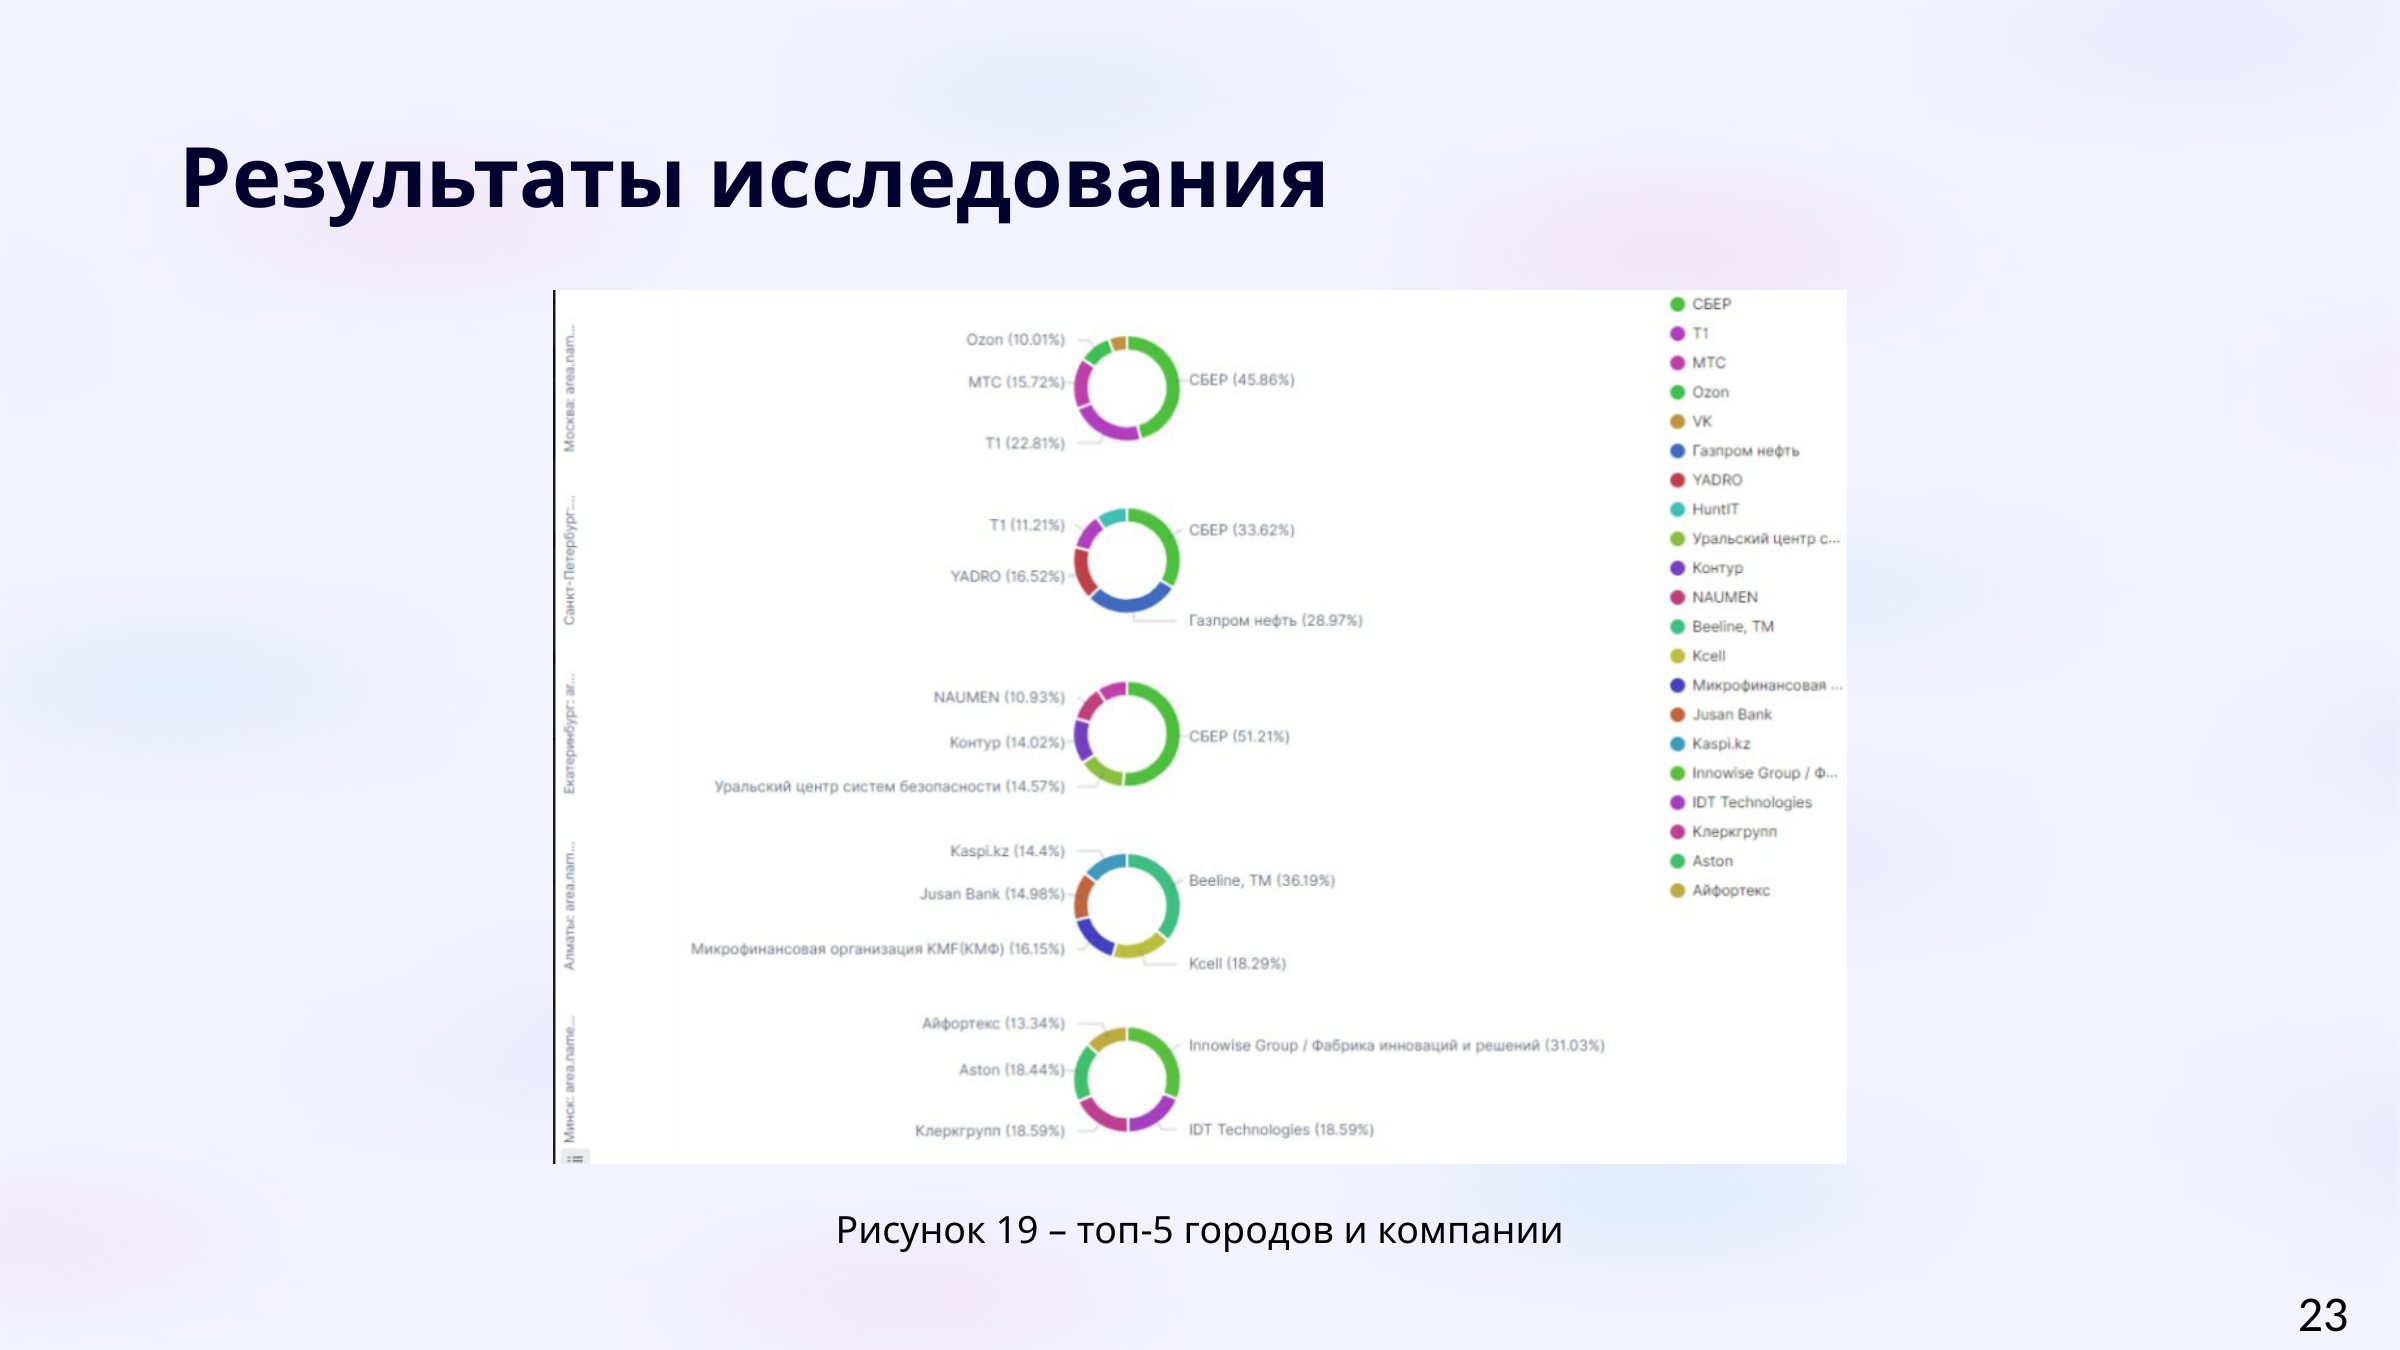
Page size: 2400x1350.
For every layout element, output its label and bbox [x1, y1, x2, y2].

picture [0, 0, 2400, 1350]
text_box [553, 290, 1847, 1164]
